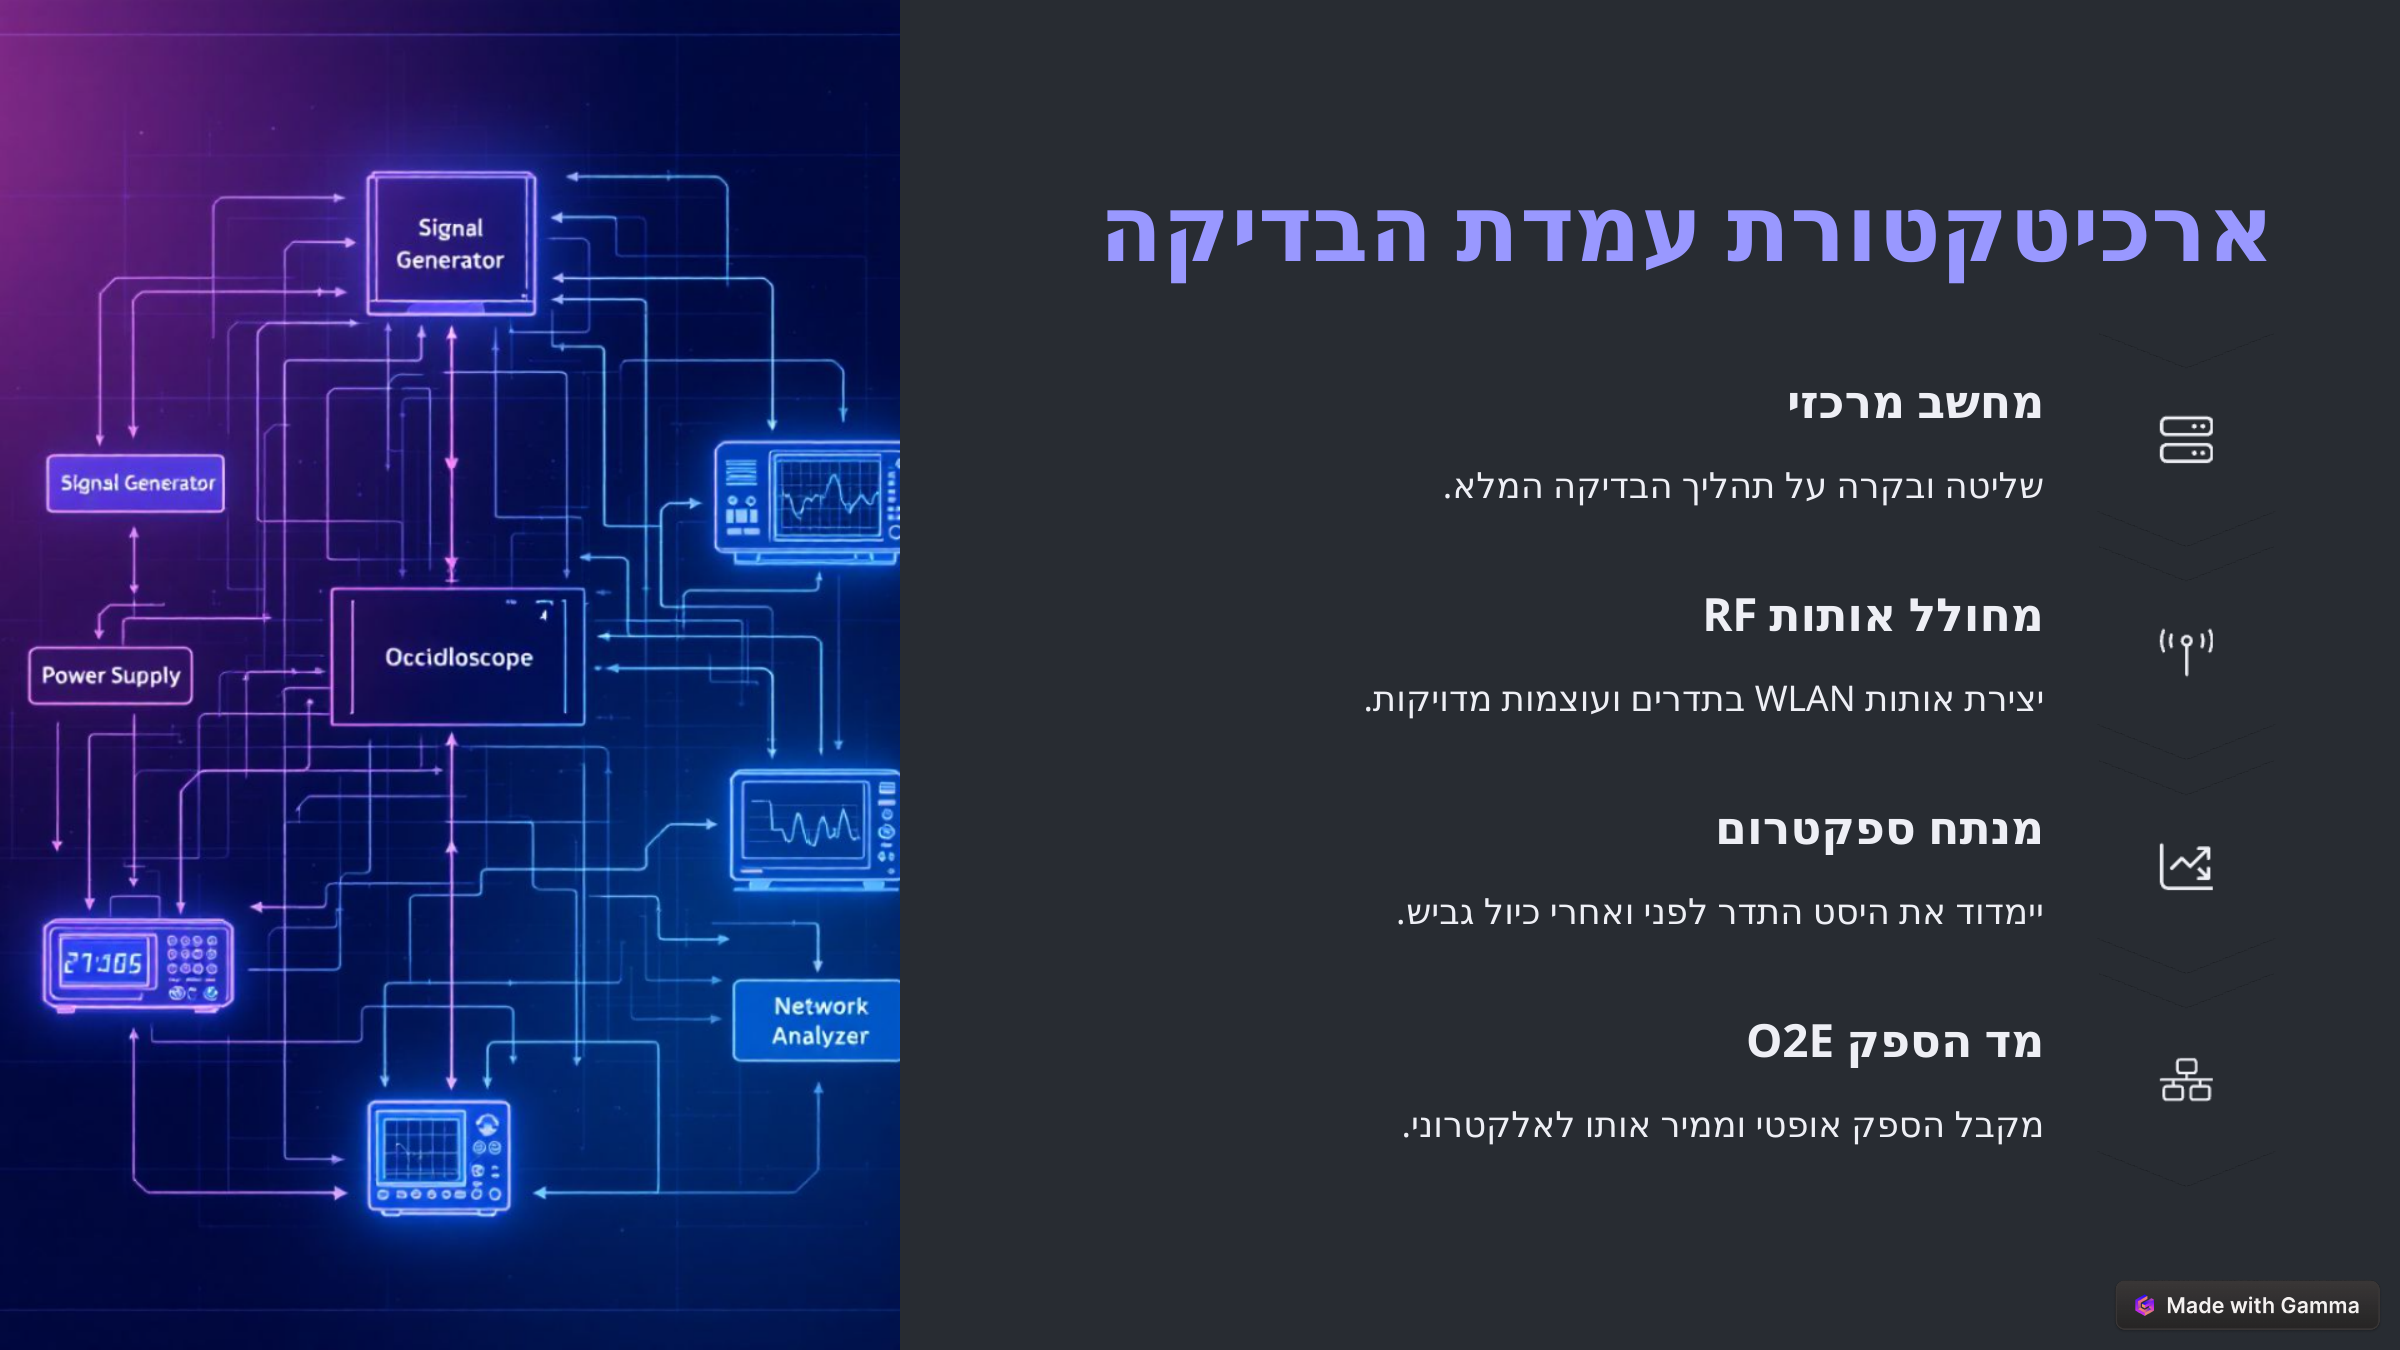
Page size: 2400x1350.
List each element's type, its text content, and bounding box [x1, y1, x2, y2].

text_box מנתח ספקטרום [1576, 795, 2045, 854]
text_box יימדוד את היסט התדר לפני ואחרי כיול גביש. [1024, 875, 2045, 933]
text_box ארכיטקטורת עמדת הבדיקה [1172, 163, 2276, 281]
text_box שליטה ובקרה על תהליך הבדיקה המלא. [1024, 448, 2045, 506]
text_box מד הספק O2E [1576, 1008, 2045, 1068]
text_box יצירת אותות WLAN בתדרים ועוצמות מדויקות. [1024, 662, 2045, 719]
picture [2106, 1271, 2389, 1339]
text_box מחשב מרכזי [1576, 369, 2045, 428]
text_box מקבל הספק אופטי וממיר אותו לאלקטרוני. [1024, 1088, 2045, 1207]
text_box מחולל אותות RF [1576, 582, 2045, 641]
picture [0, 0, 900, 1350]
picture [2097, 333, 2276, 1187]
